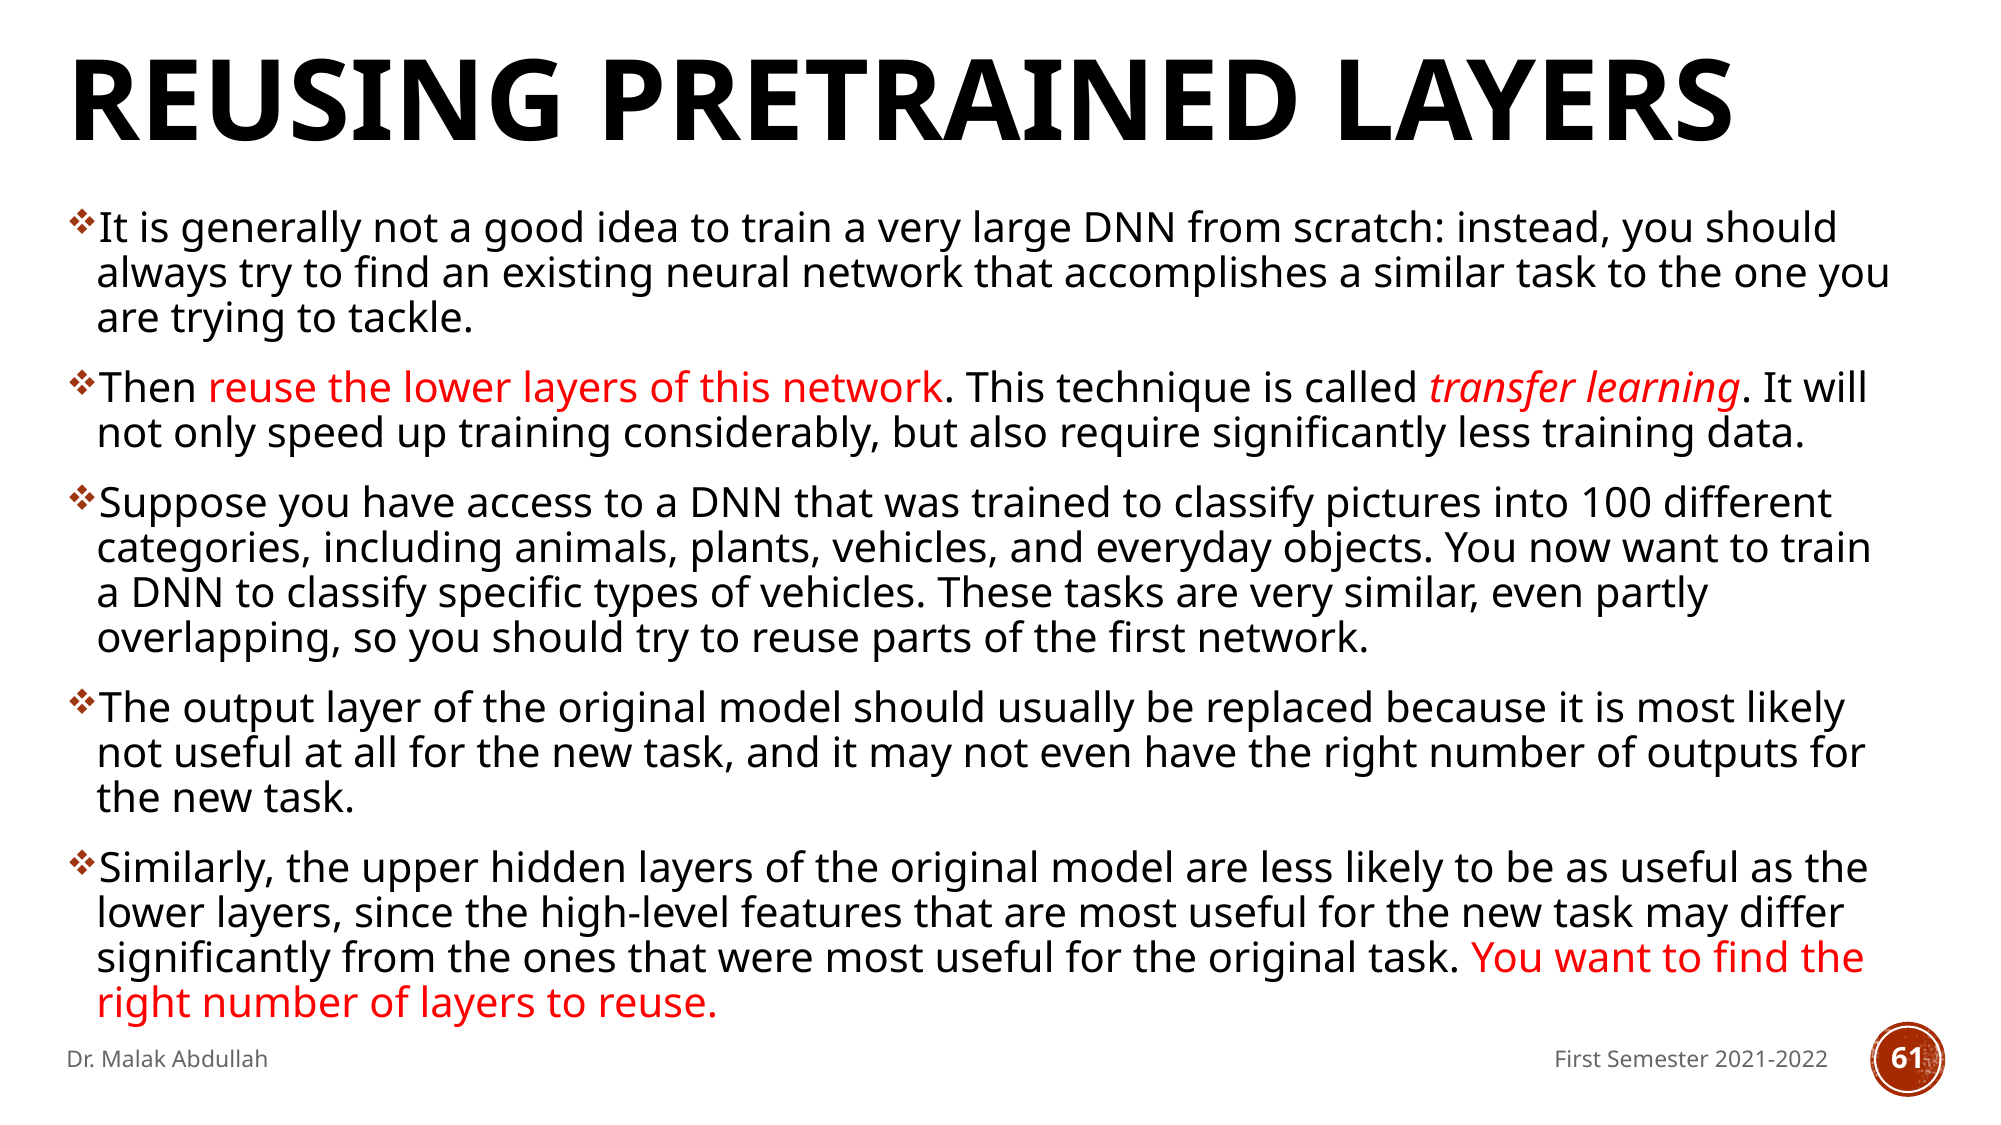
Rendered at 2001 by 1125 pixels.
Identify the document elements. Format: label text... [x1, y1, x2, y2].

title Reusing Pretrained Layers [51, 0, 1920, 199]
footer Dr. Malak Abdullah [51, 1028, 1217, 1089]
slide_number First Semester 2021-2022 [1306, 1028, 1844, 1089]
list It is generally not a good idea to train a very large DNN from scratch: instead, you should always try to find an existing neural network that accomplishes a similar task to the one you are trying to tackle. Then reuse the lower layers of this network. This technique is called transfer learning. It will not only speed up training considerably, but also require significantly less training data. Suppose you have access to a DNN that was trained to classify pictures into 100 different categories, including animals, plants, vehicles, and everyday objects. You now want to train a DNN to classify specific types of vehicles. These tasks are very similar, even partly overlapping, so you should try to reuse parts of the first network. The output layer of the original model should usually be replaced because it is most likely not useful at all for the new task, and it may not even have the right number of outputs for the new task. Similarly, the upper hidden layers of the original model are less likely to be as useful as the lower layers, since the high-level features that are most useful for the new task may differ significantly from the ones that were most useful for the original task. You want to find the right number of layers to reuse. [51, 199, 1920, 926]
slide_number 61 [1855, 1028, 1961, 1089]
